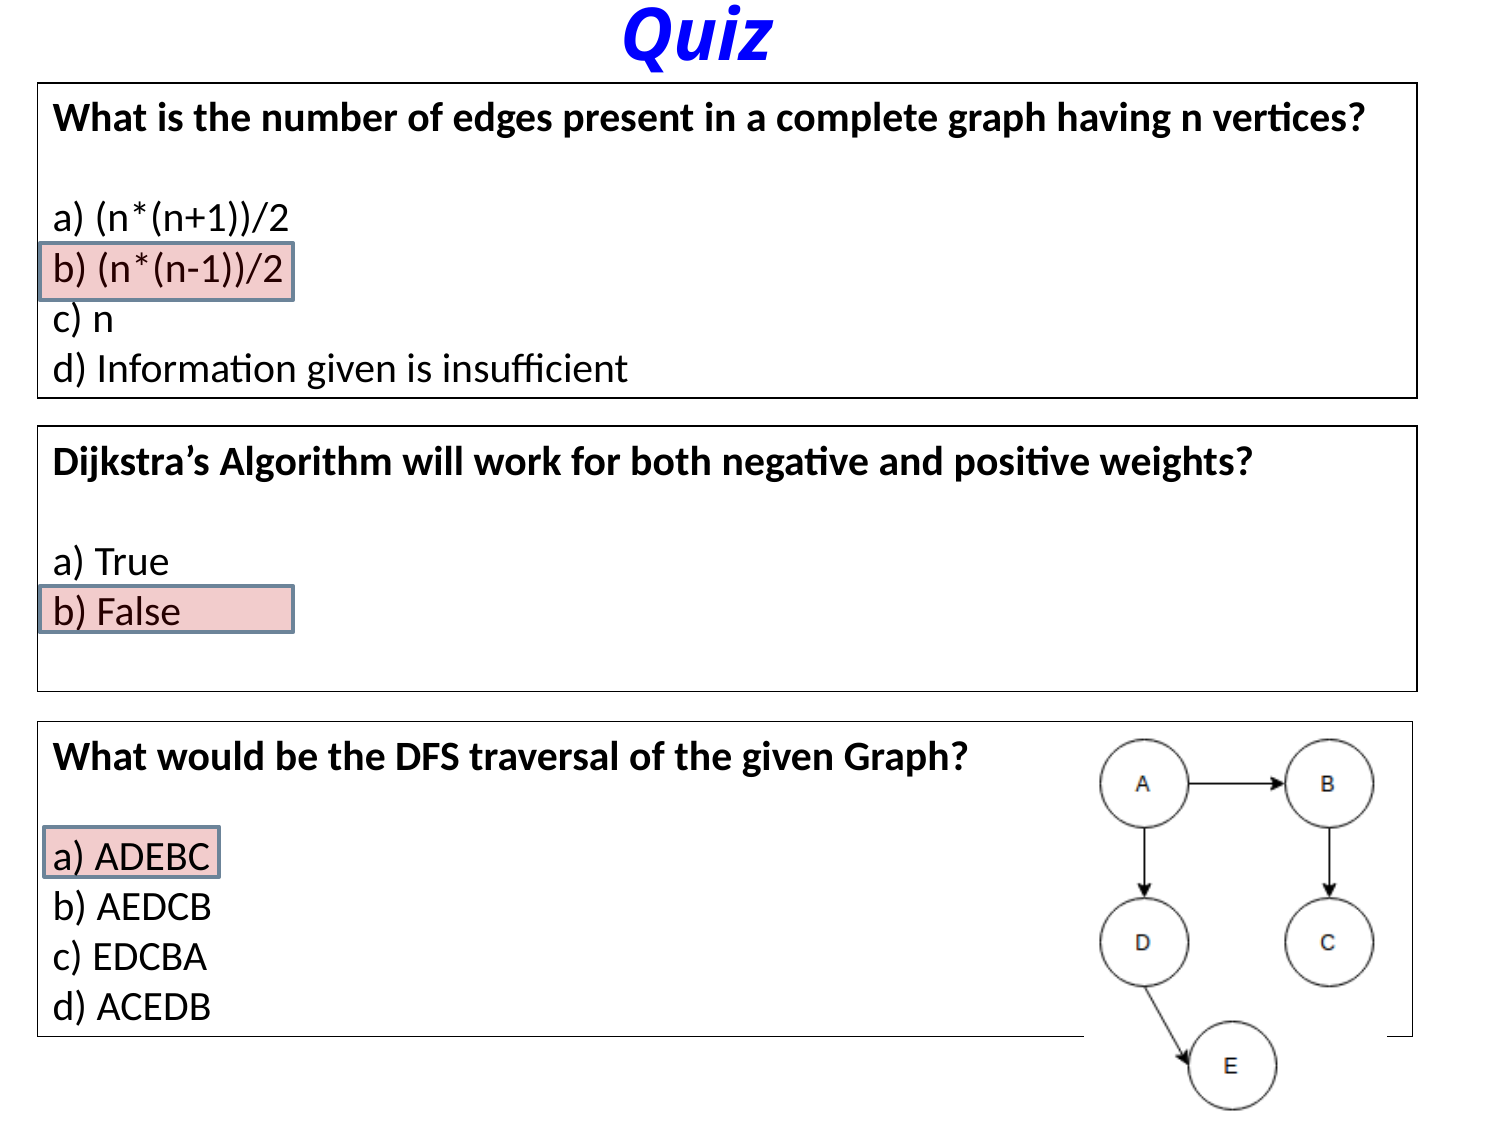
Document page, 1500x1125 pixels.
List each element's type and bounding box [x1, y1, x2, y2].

title [549, 0, 863, 88]
text_box [37, 426, 1417, 692]
text_box [37, 721, 1413, 1125]
text_box [37, 82, 1417, 398]
